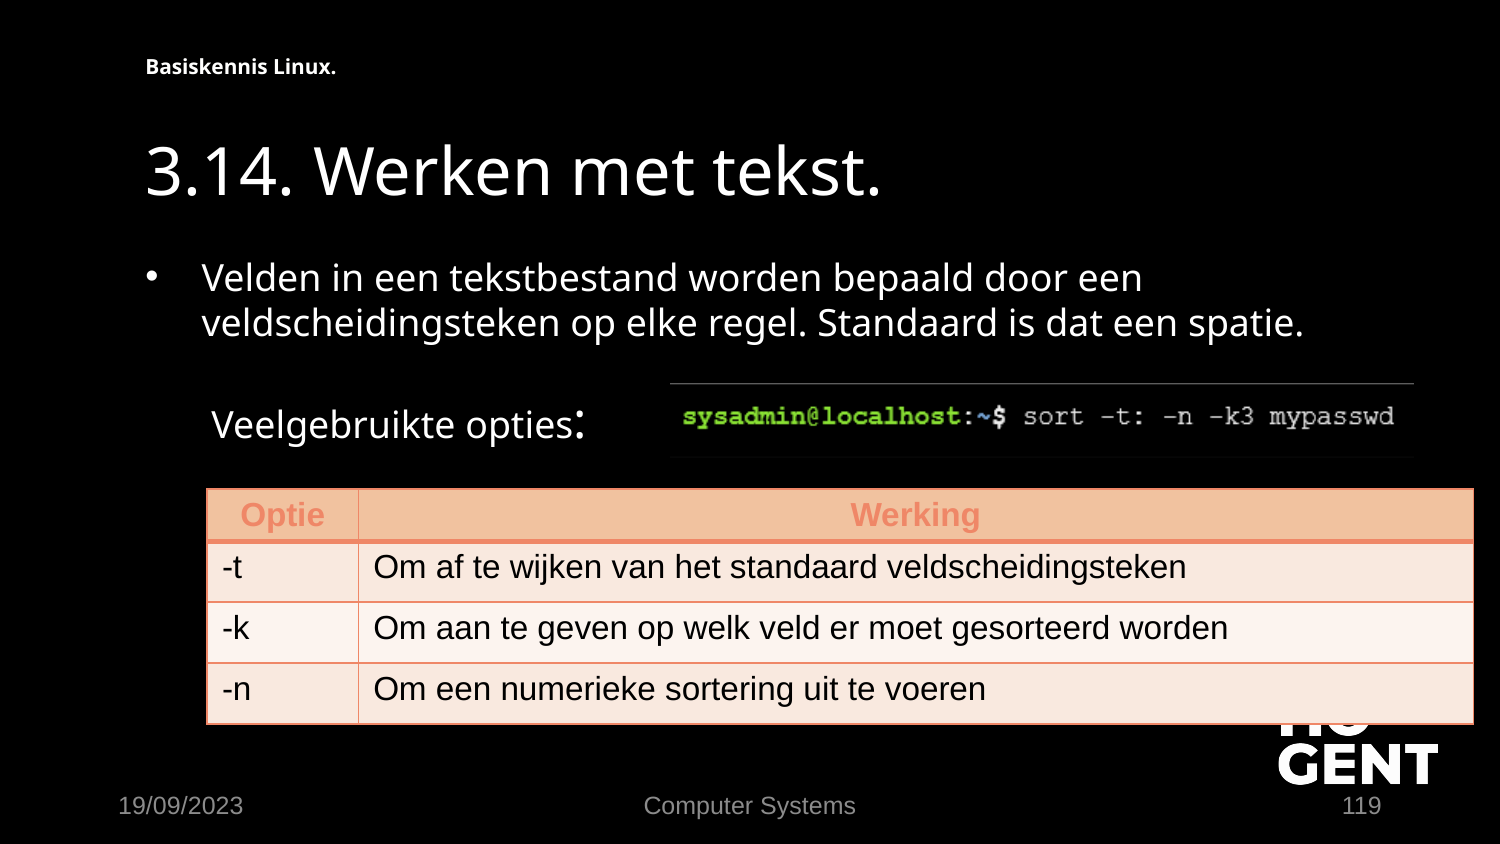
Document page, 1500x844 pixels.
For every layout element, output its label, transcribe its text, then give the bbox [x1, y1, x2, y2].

table_cell -k [208, 603, 358, 662]
list Velden in een tekstbestand worden bepaald door een veldscheidingsteken op elke regel. Standaard is dat een spatie. Veelgebruikte opties: [130, 245, 1481, 759]
table_cell -n [208, 664, 358, 723]
table_cell Om af te wijken van het standaard veldscheidingsteken [359, 544, 1473, 601]
table_cell Om een numerieke sortering uit te voeren [359, 664, 1473, 723]
title 3.14. Werken met tekst. [130, 121, 1480, 223]
table_cell -t [208, 544, 358, 601]
list Basiskennis Linux. [130, 46, 806, 100]
table_cell Om aan te geven op welk veld er moet gesorteerd worden [359, 603, 1473, 662]
table_header Optie [208, 490, 358, 539]
picture [670, 383, 1415, 458]
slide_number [103, 782, 441, 828]
table_header Werking [359, 490, 1473, 539]
slide_number 119 [1059, 782, 1397, 828]
footer Computer Systems [496, 782, 1004, 828]
